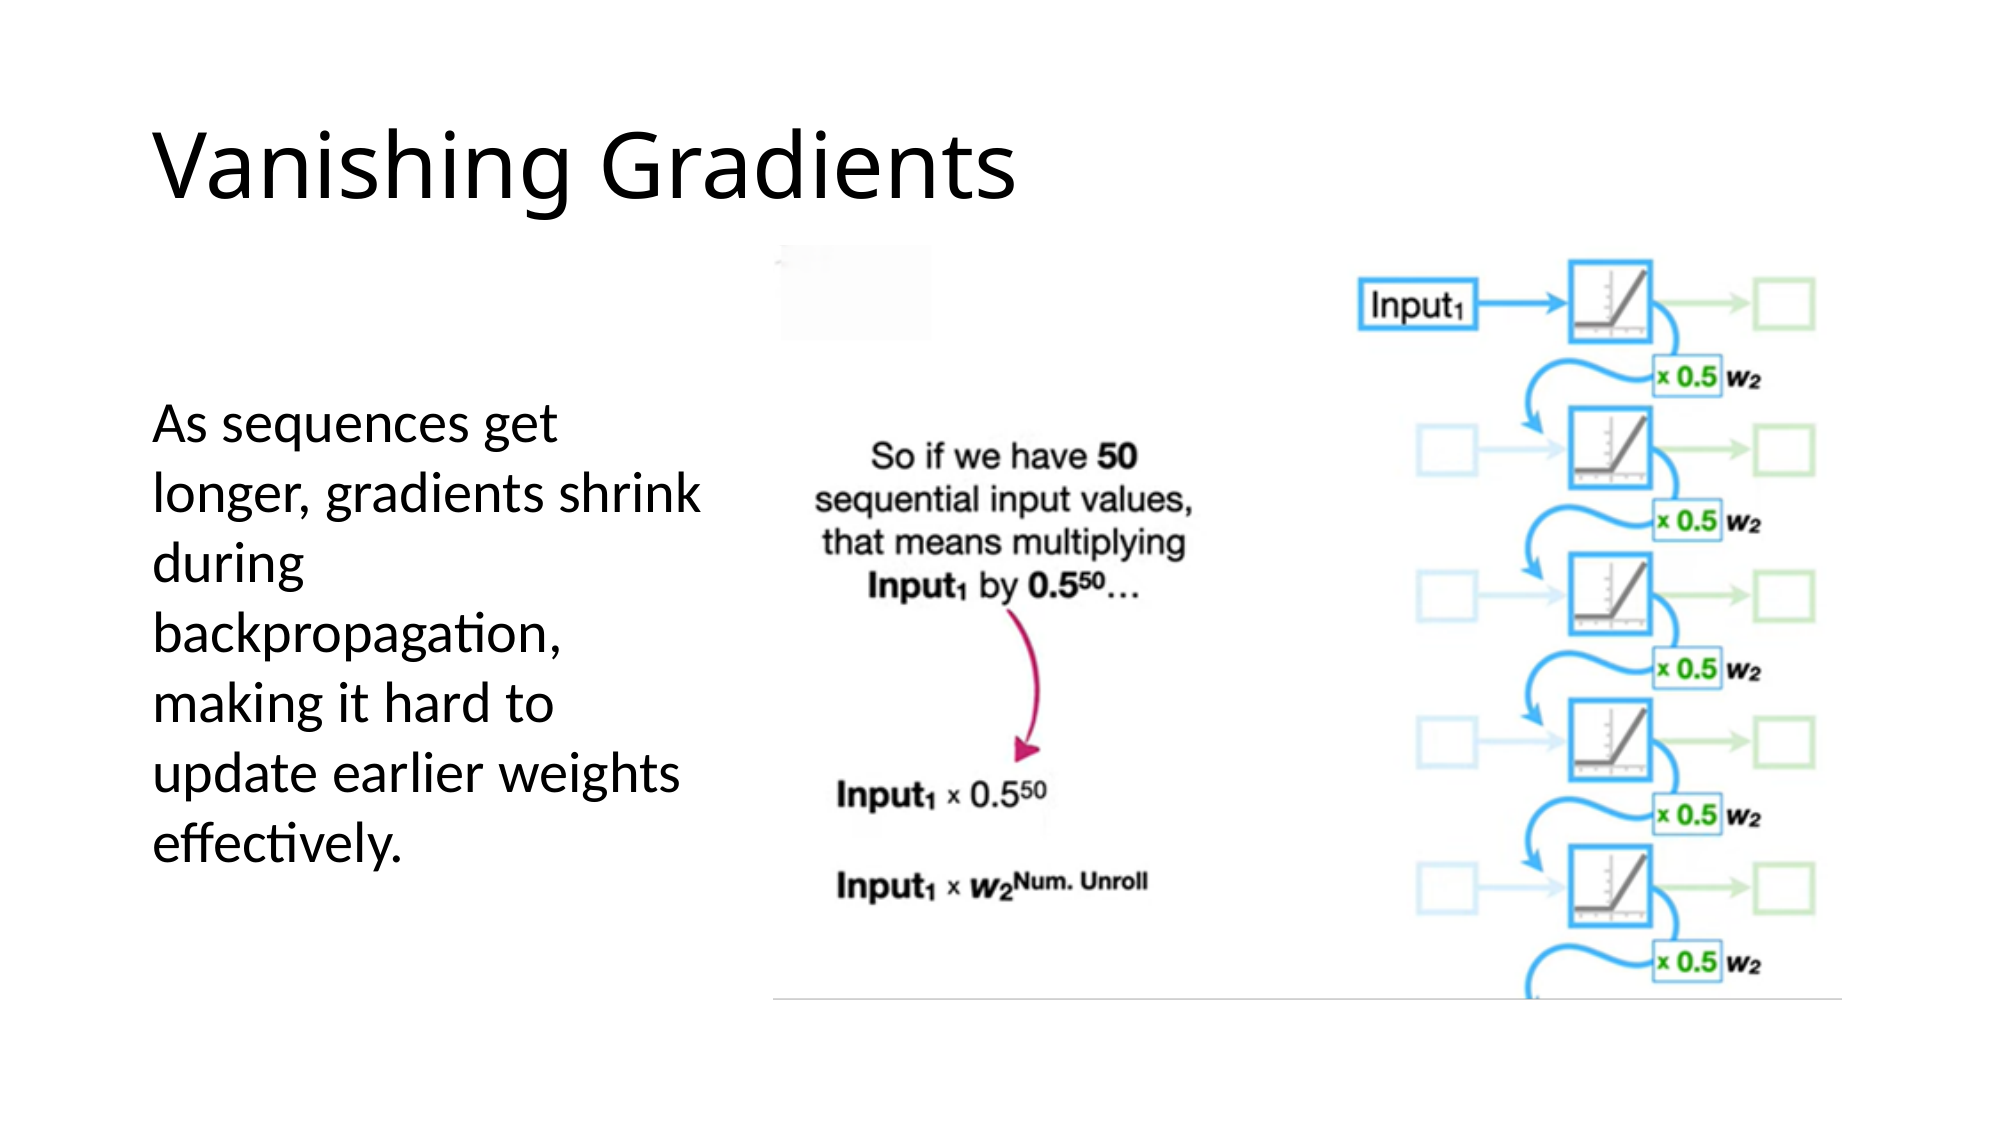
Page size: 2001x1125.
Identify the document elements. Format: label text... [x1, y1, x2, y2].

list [773, 245, 1843, 1019]
title Vanishing Gradients [137, 59, 1863, 278]
text_box As sequences get longer, gradients shrink during backpropagation, making it hard to update earlier weights effectively. [137, 377, 738, 882]
